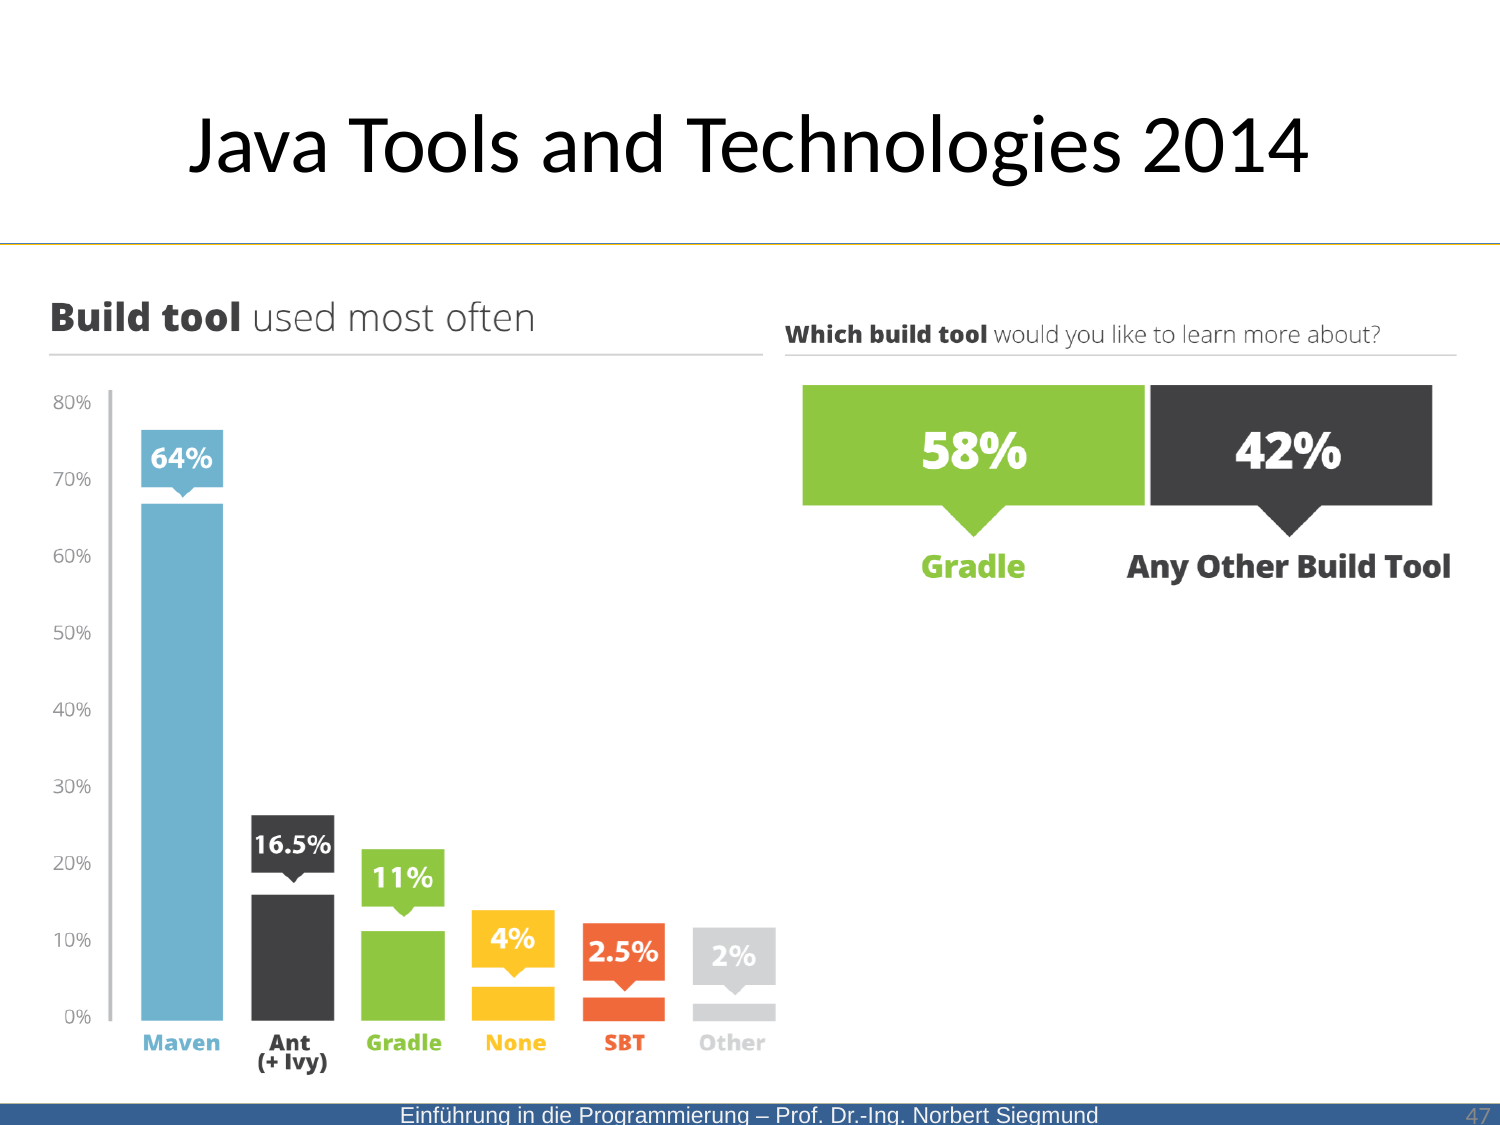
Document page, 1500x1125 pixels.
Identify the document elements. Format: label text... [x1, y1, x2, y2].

picture [27, 282, 1471, 1087]
title Java Tools and Technologies 2014 [74, 44, 1426, 234]
slide_number 47 [1148, 1084, 1500, 1125]
